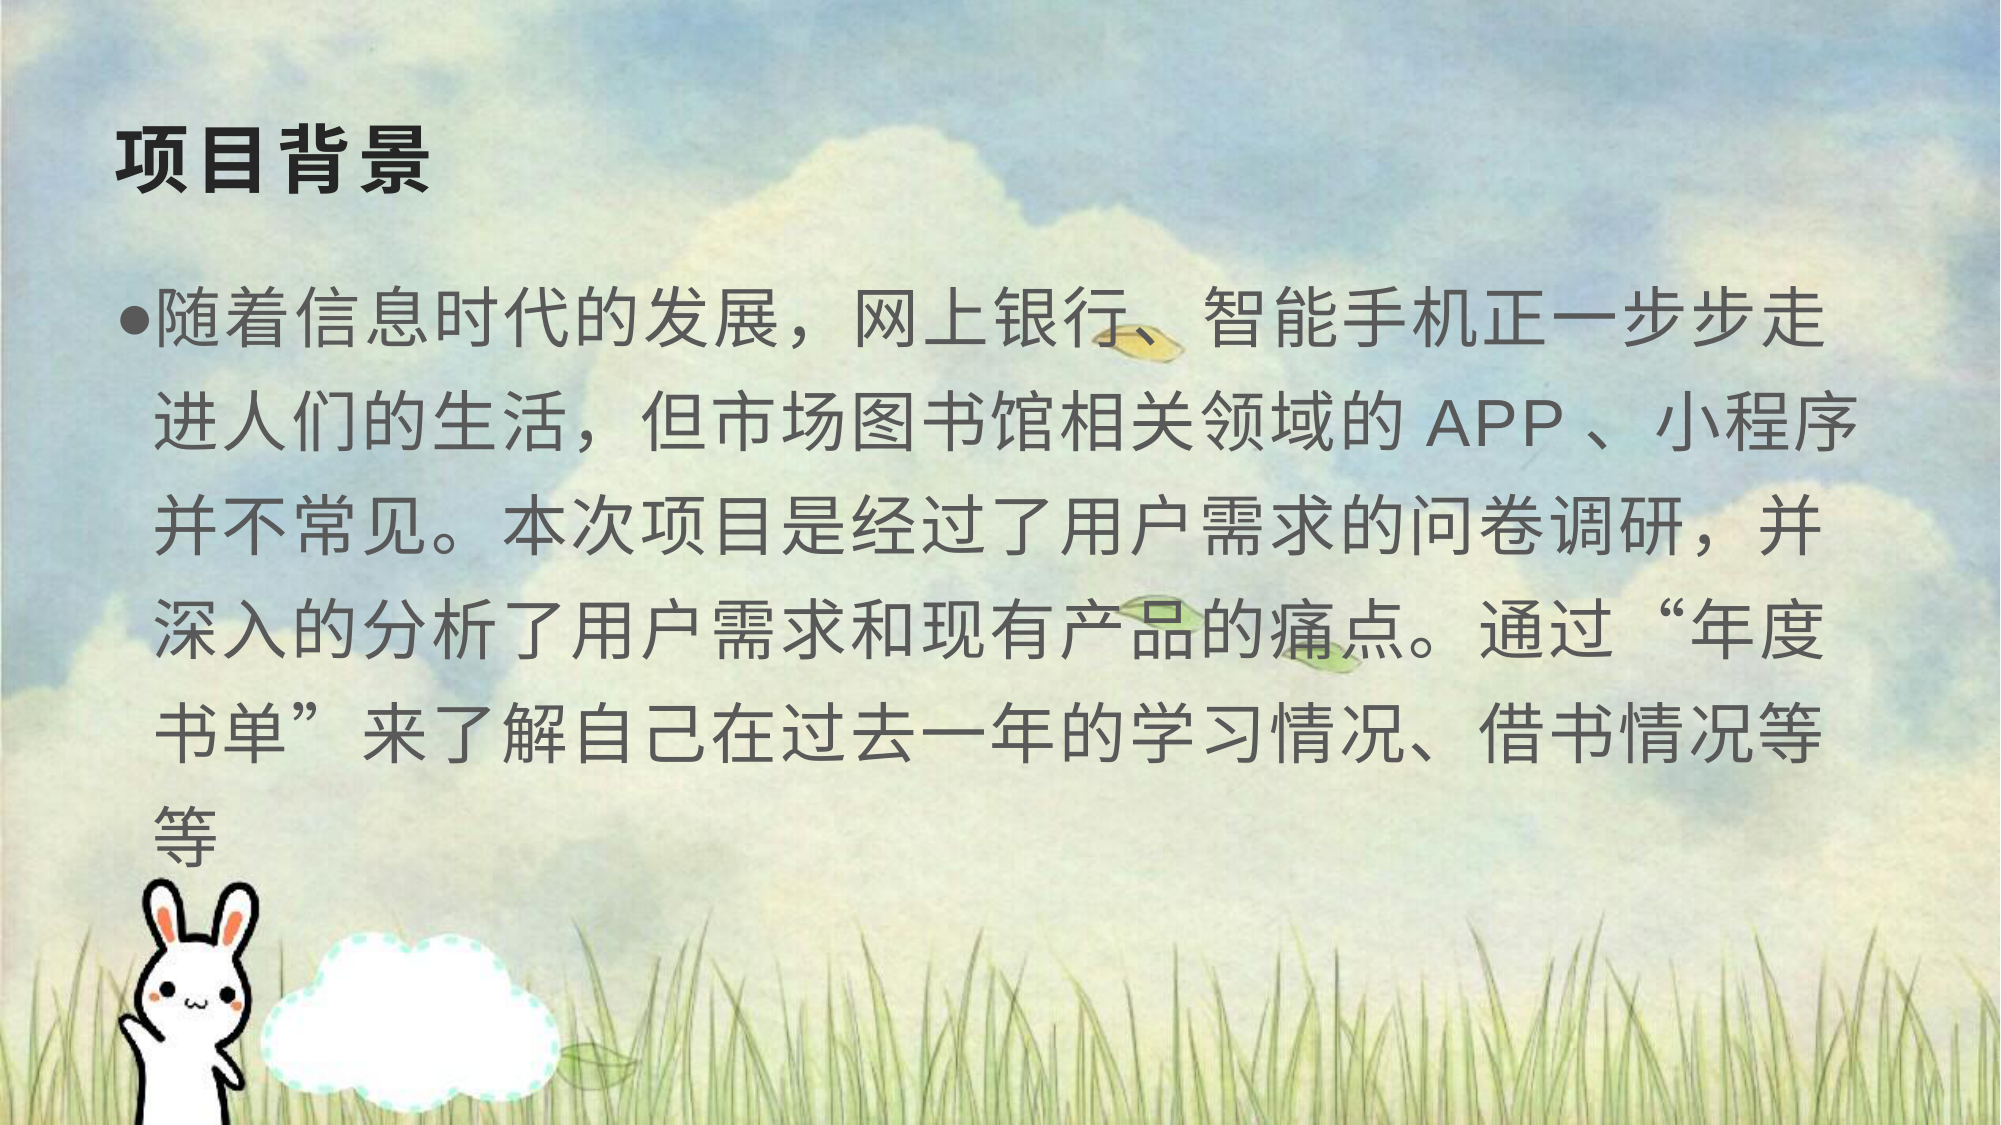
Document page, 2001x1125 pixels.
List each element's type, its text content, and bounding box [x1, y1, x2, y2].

picture [0, 0, 2001, 1125]
title 项目背景 [99, 99, 1900, 216]
list 随着信息时代的发展，网上银行、智能手机正一步步走进人们的生活，但市场图书馆相关领域的APP、小程序并不常见。本次项目是经过了用户需求的问卷调研，并深入的分析了用户需求和现有产品的痛点。通过“年度书单”来了解自己在过去一年的学习情况、借书情况等等 [99, 244, 1900, 1026]
